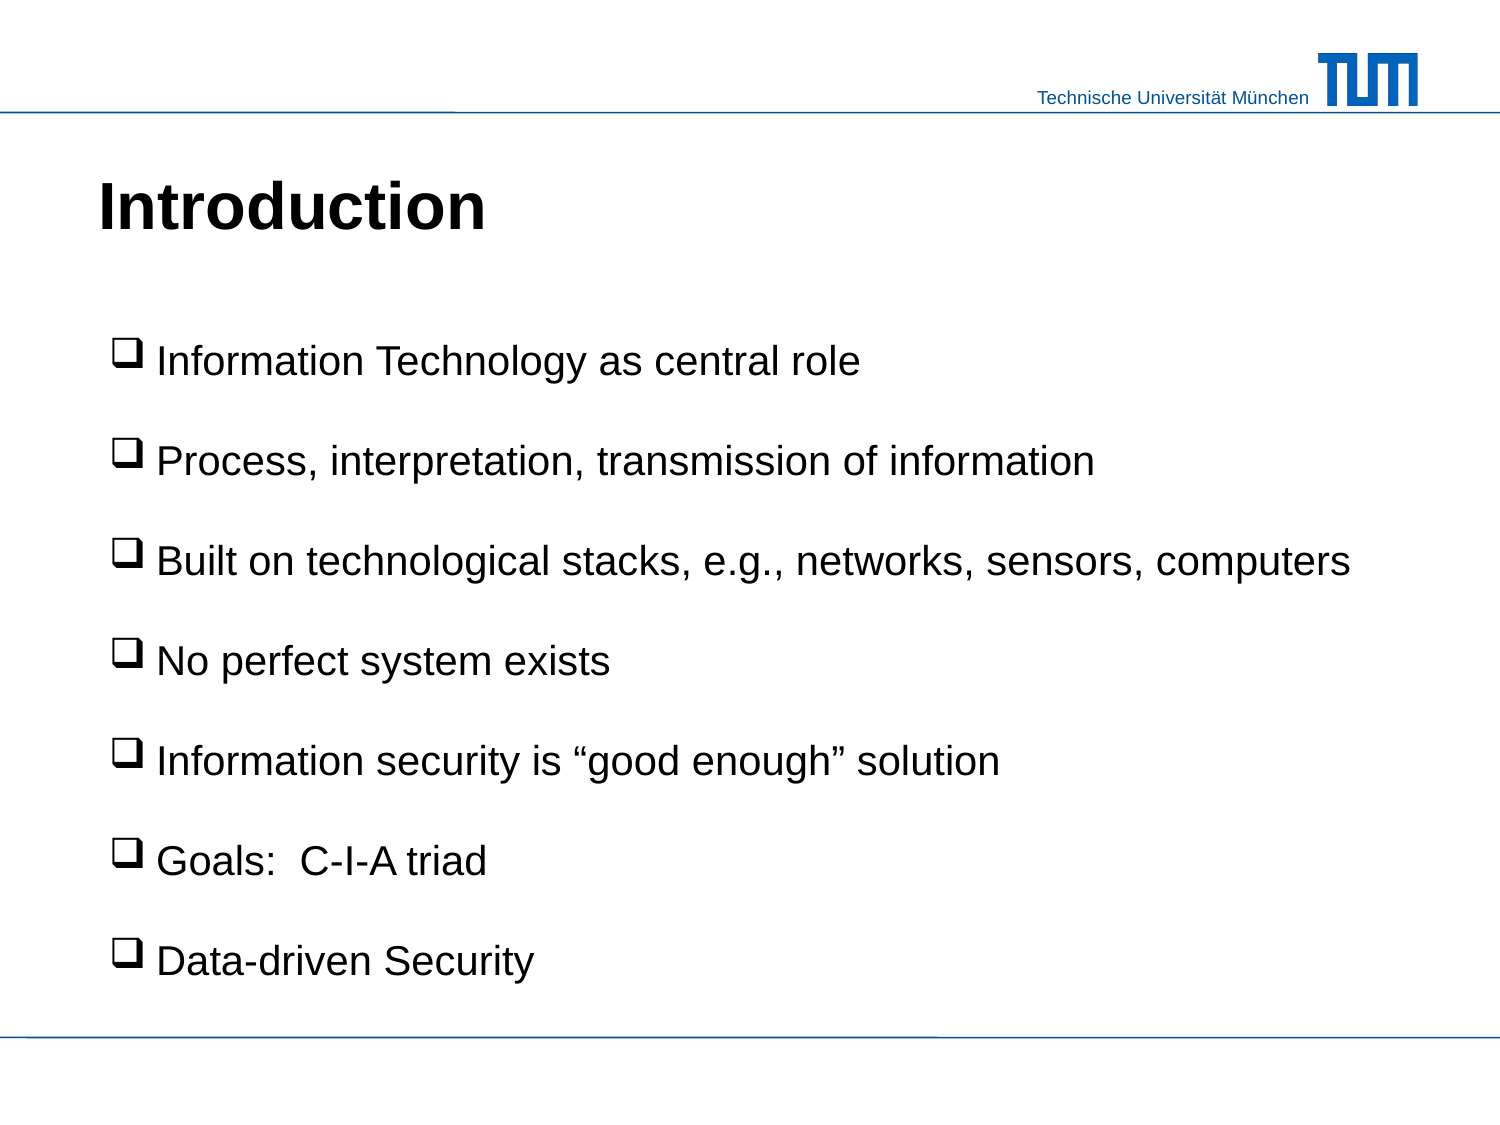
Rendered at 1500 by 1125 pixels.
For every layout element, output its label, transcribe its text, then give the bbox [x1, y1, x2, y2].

title Introduction [83, 149, 1417, 250]
text_box Information Technology as central role Process, interpretation, transmission of information Built on technological stacks, e.g., networks, sensors, computers No perfect system exists Information security is “good enough” solution Goals: C-I-A triad Data-driven Security [94, 276, 1446, 992]
